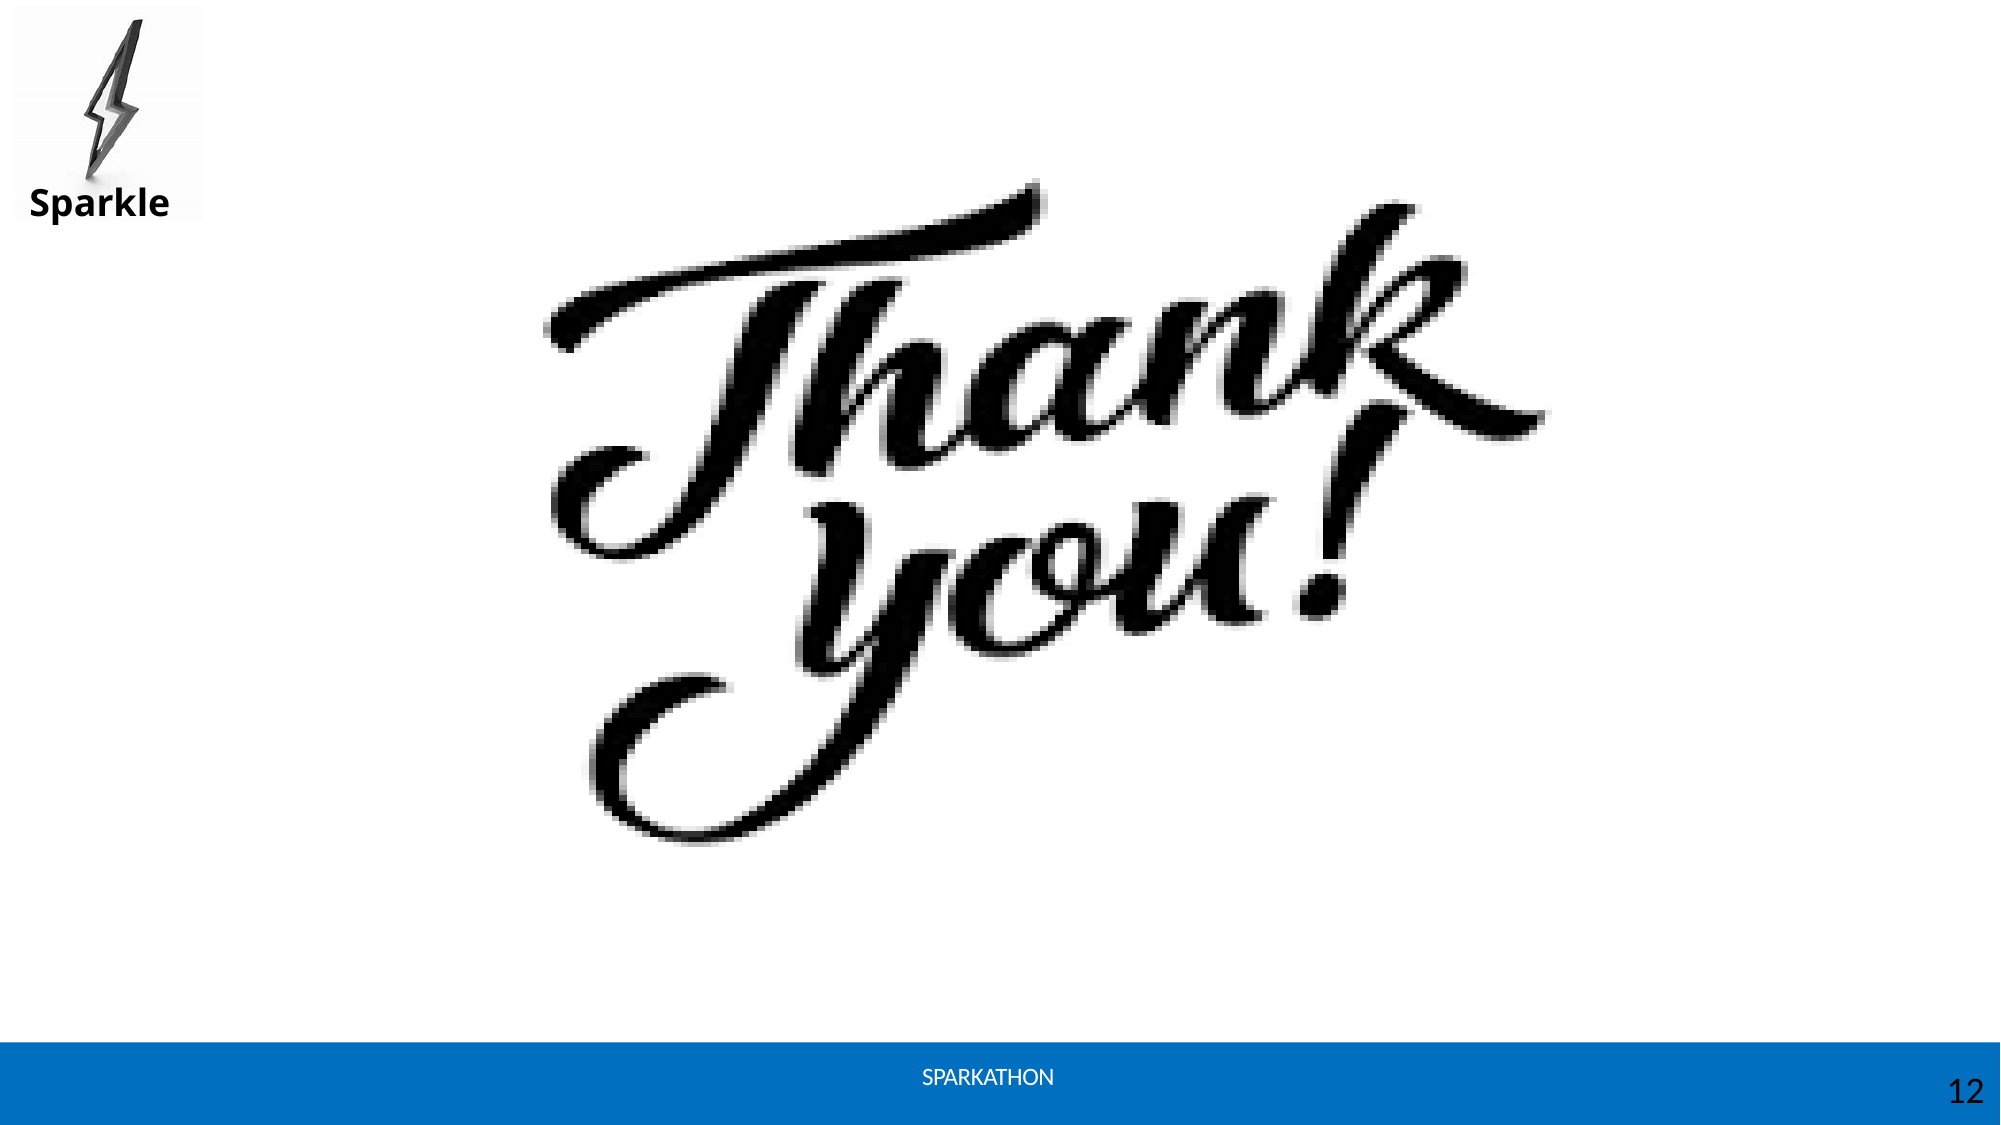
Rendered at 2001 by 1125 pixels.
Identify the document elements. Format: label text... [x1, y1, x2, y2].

picture [314, 112, 1744, 873]
text_box Sparkle [14, 171, 309, 231]
text_box 12 [1931, 1058, 2000, 1119]
picture [14, 5, 203, 221]
text_box SPARKATHON [907, 1053, 1070, 1125]
